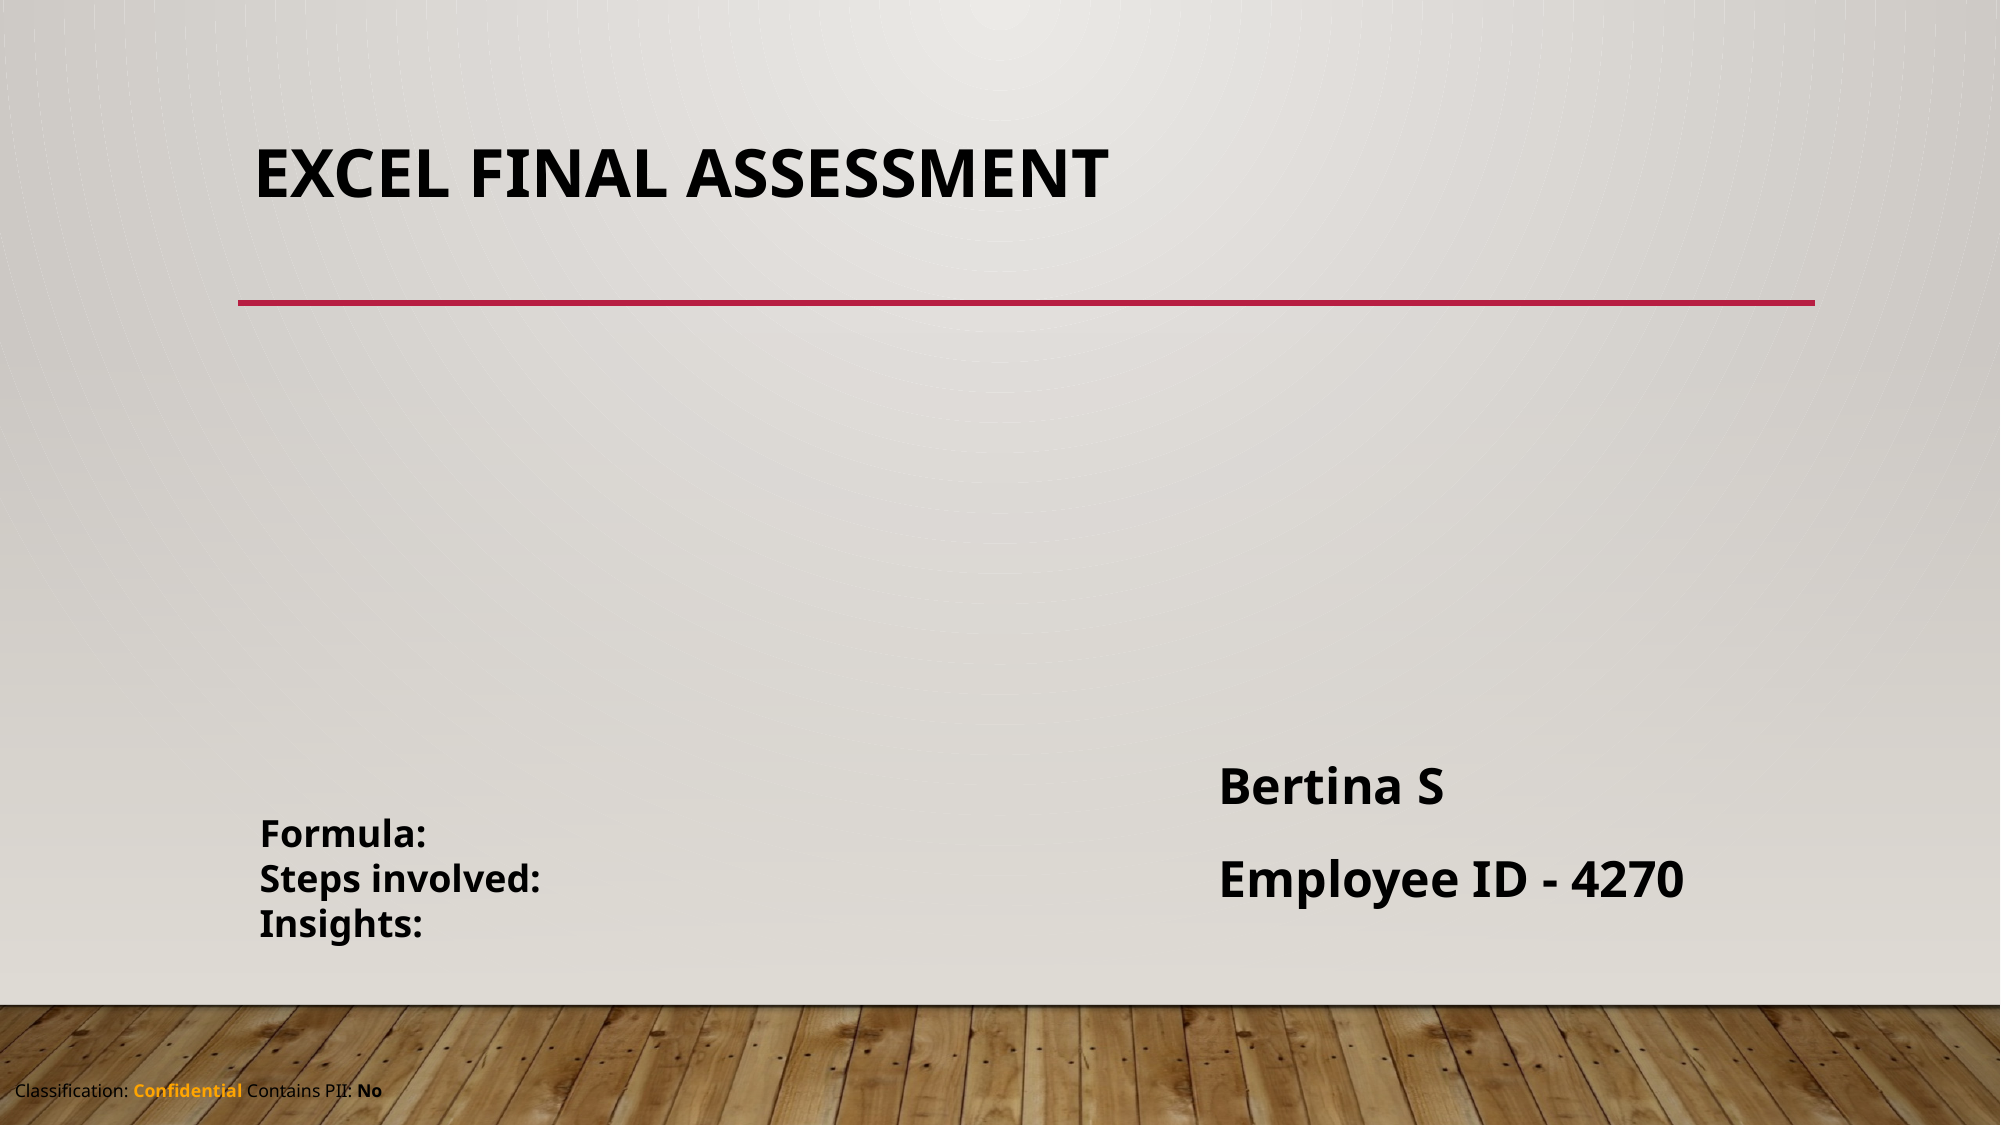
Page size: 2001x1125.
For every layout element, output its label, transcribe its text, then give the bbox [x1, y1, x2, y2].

picture [0, 1005, 2000, 1125]
title Excel final assessment [238, 131, 1814, 305]
text_box Formula: Steps involved: Insights: [244, 802, 1807, 952]
list Bertina S Employee ID - 4270 [1203, 734, 1814, 907]
